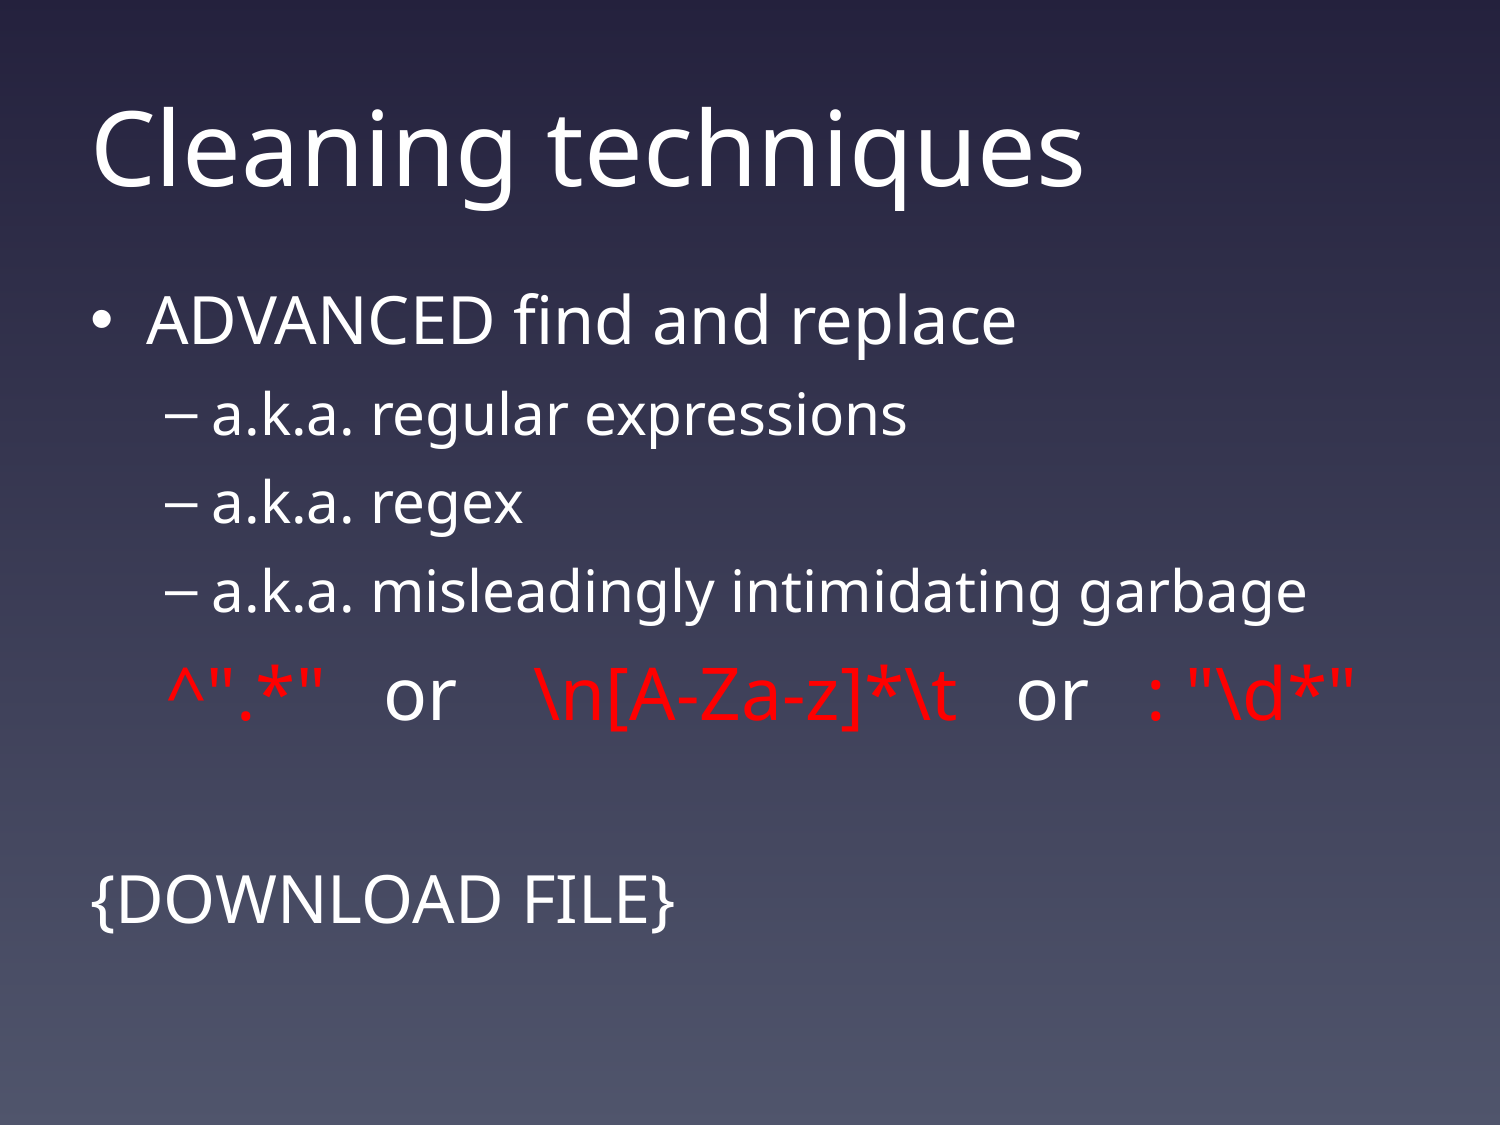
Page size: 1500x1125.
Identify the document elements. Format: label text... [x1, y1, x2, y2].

list ADVANCED find and replace a.k.a. regular expressions a.k.a. regex a.k.a. misleadingly intimidating garbage ^".*" or \n[A-Za-z]*\t or : "\d*" {DOWNLOAD FILE} [75, 262, 1425, 1005]
title Cleaning techniques [75, 75, 1425, 262]
